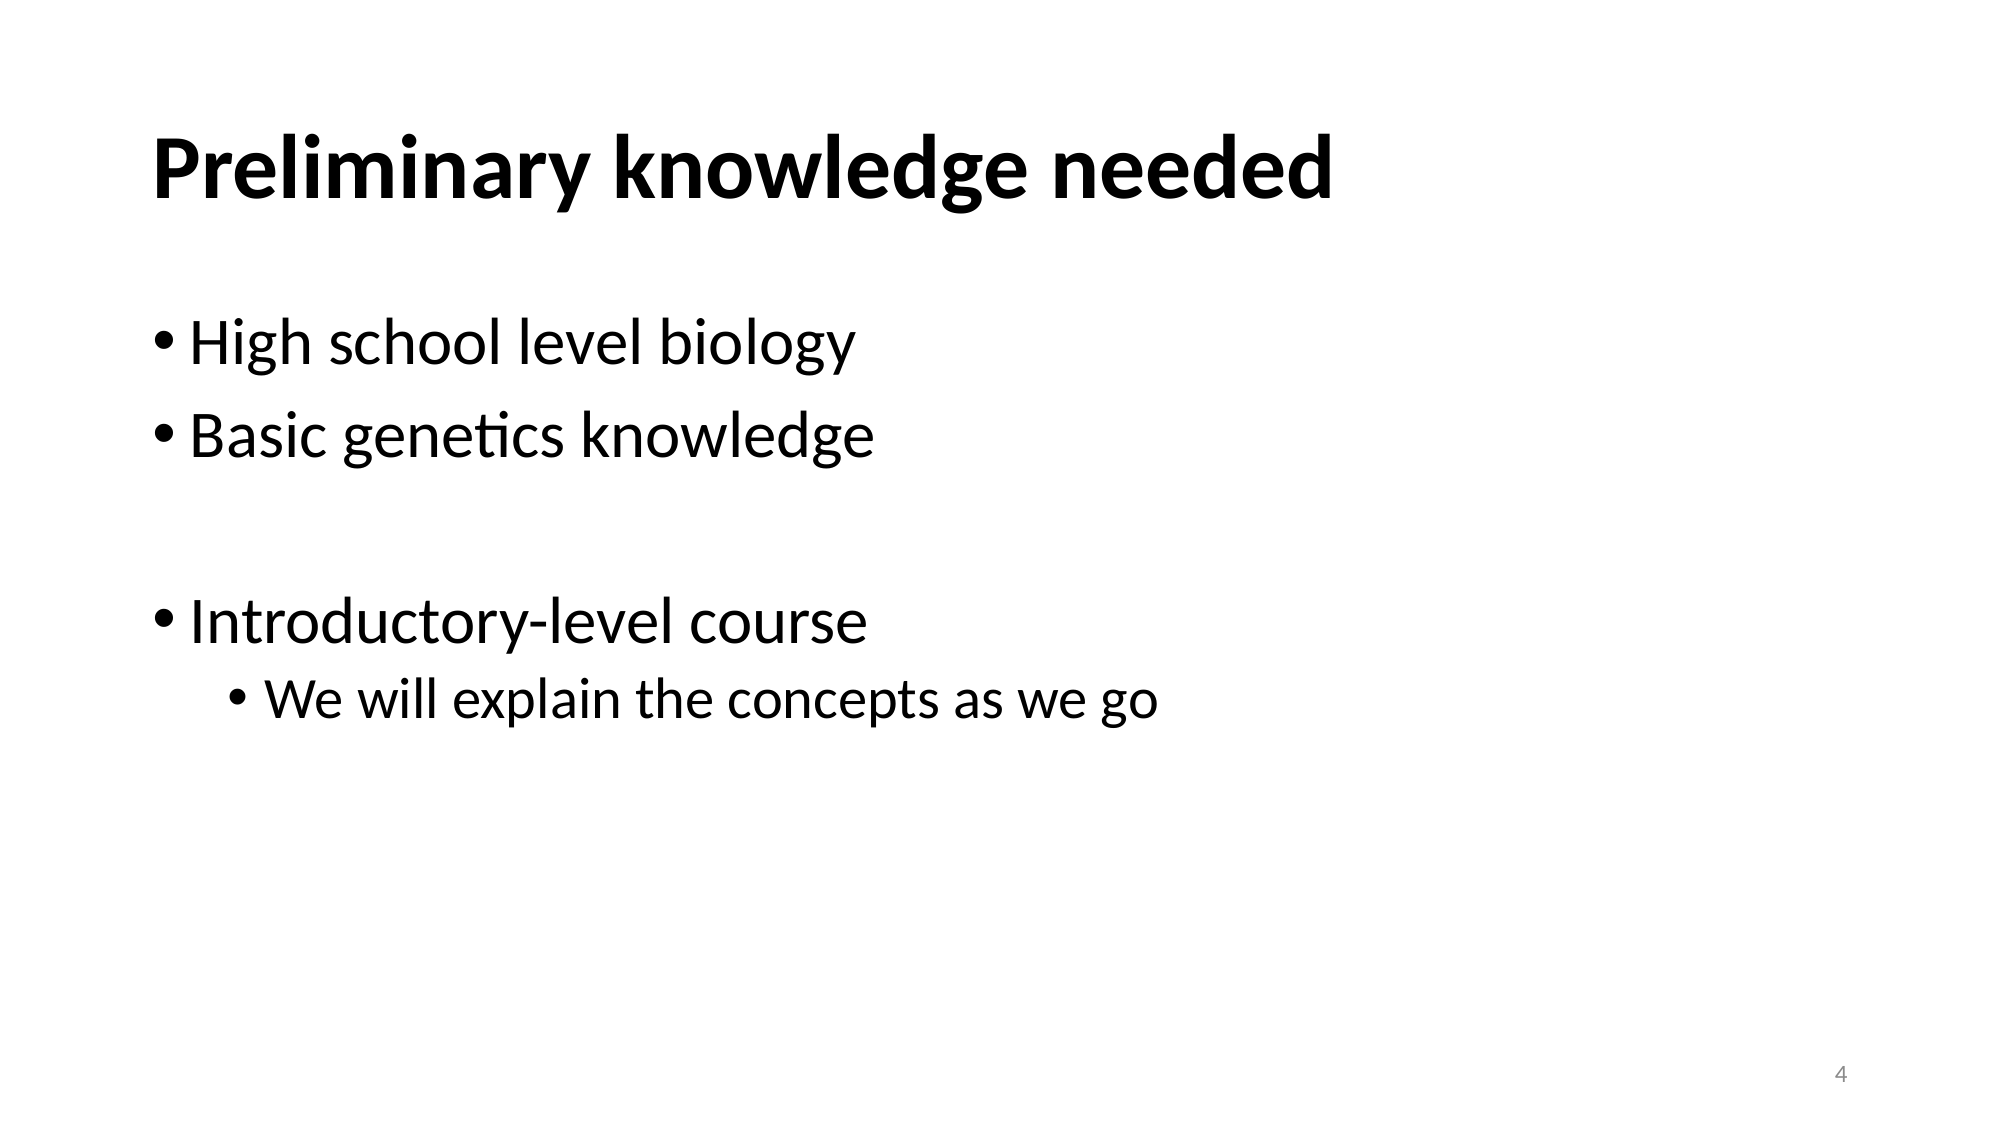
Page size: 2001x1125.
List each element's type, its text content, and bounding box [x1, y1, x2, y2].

title Preliminary knowledge needed [137, 59, 1863, 278]
slide_number 4 [1412, 1042, 1863, 1103]
list High school level biology Basic genetics knowledge Introductory-level course We will explain the concepts as we go [137, 299, 1863, 1014]
